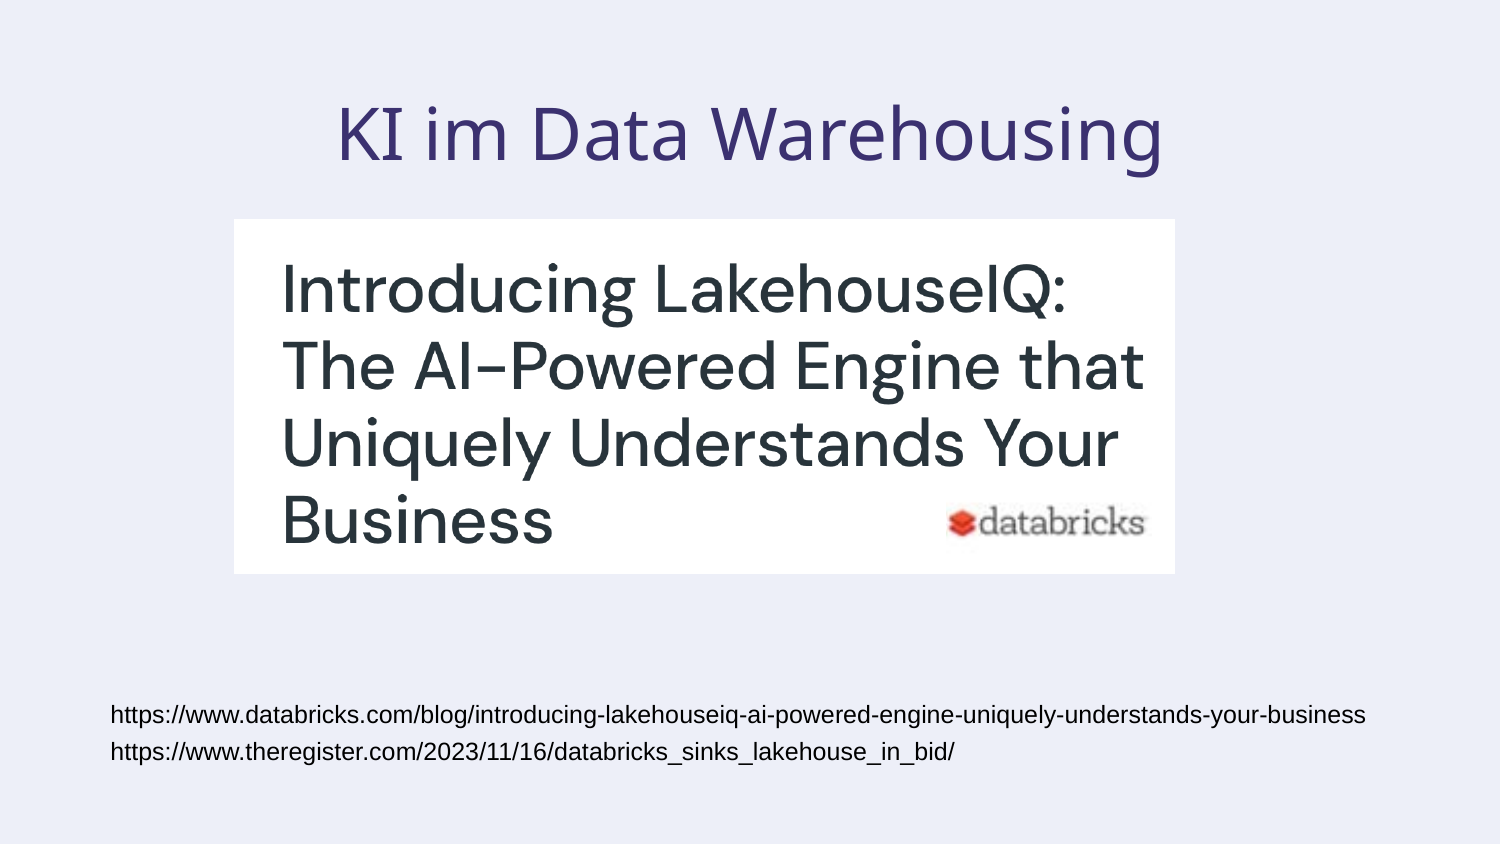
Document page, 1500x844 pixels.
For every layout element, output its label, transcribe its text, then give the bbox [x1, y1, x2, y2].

text_box https://www.databricks.com/blog/introducing-lakehouseiq-ai-powered-engine-uniquely-understands-your-business [95, 690, 1447, 736]
text_box https://www.theregister.com/2023/11/16/databricks_sinks_lakehouse_in_bid/ [95, 736, 1383, 773]
title KI im Data Warehousing [118, 72, 1383, 167]
picture [233, 219, 1175, 574]
